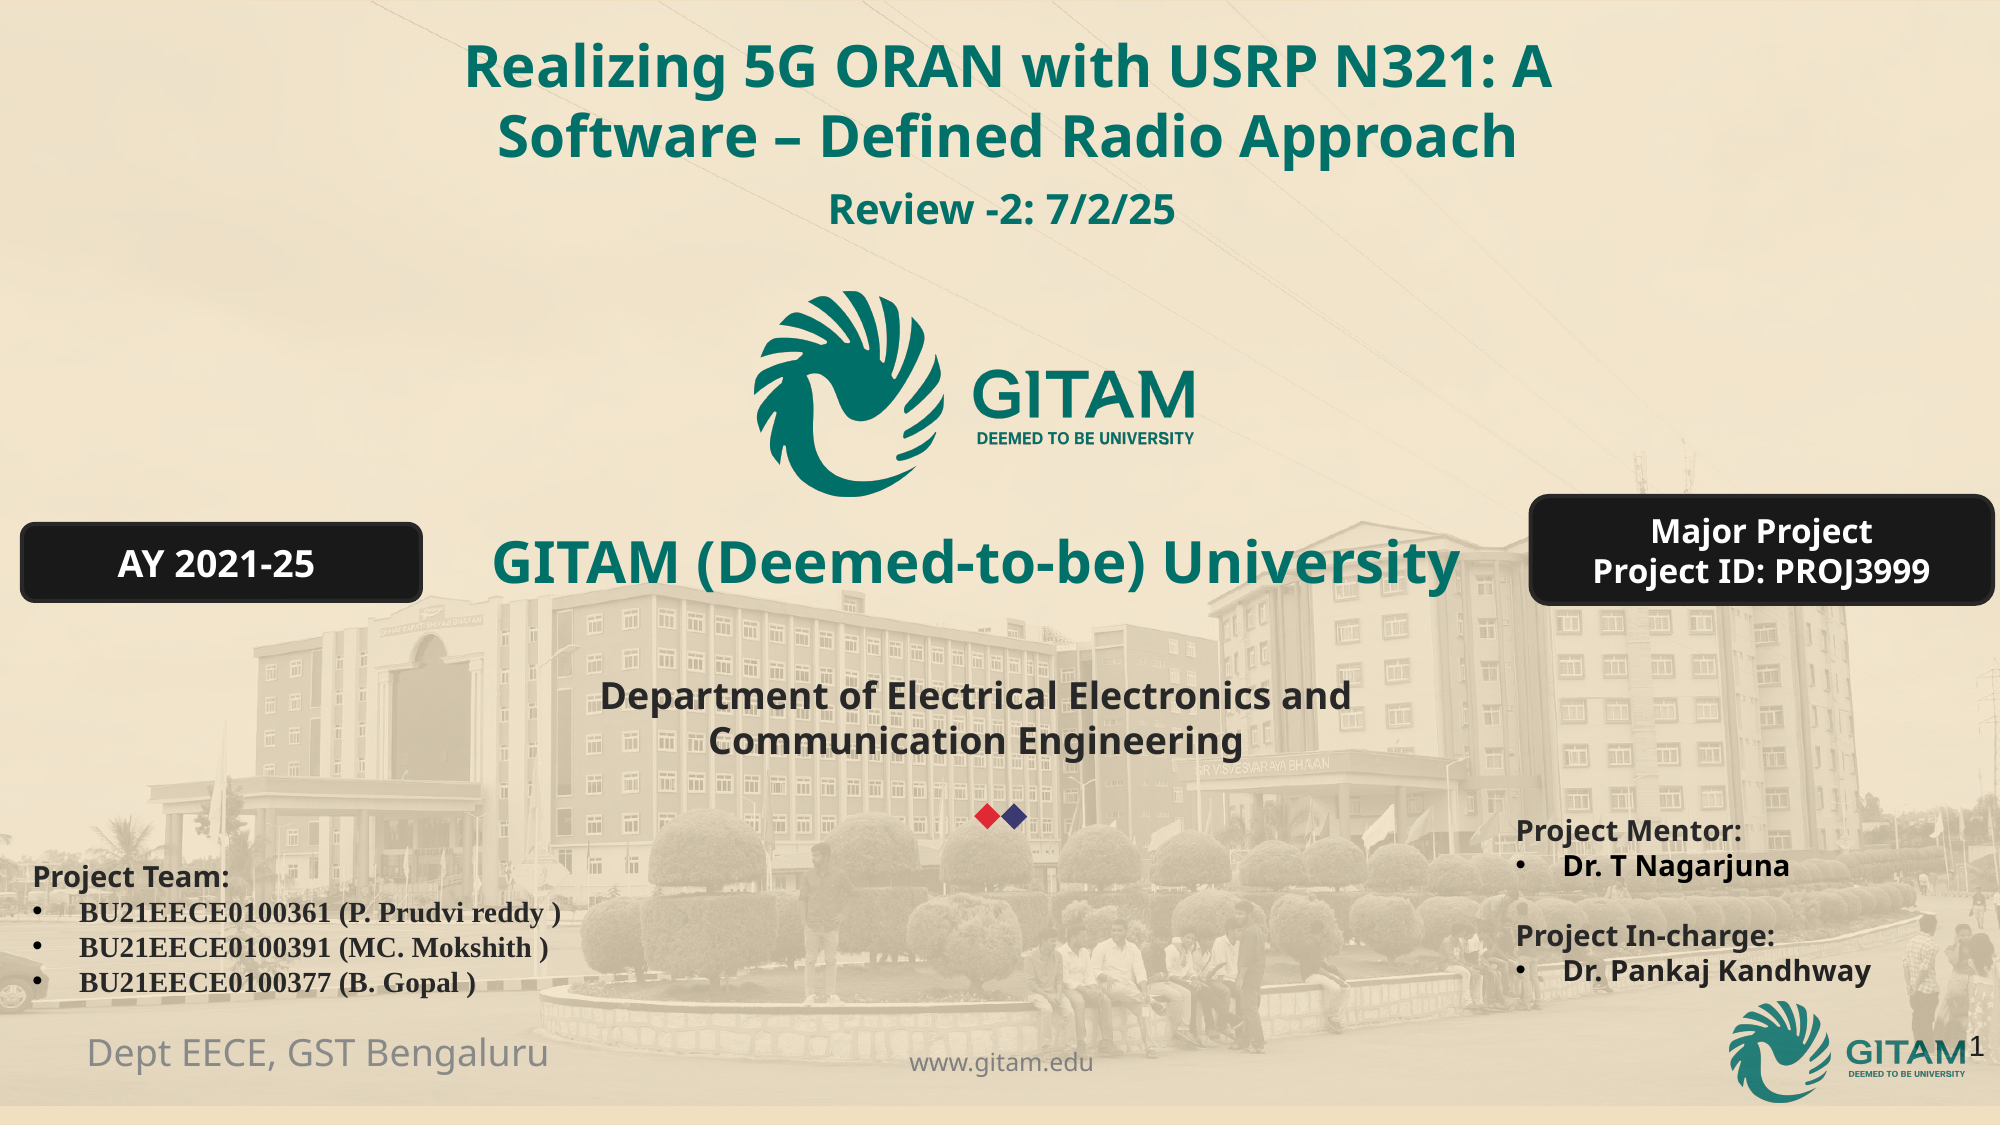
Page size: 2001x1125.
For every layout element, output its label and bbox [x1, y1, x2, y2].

picture [0, 0, 2000, 1107]
text_box [981, 797, 1020, 836]
